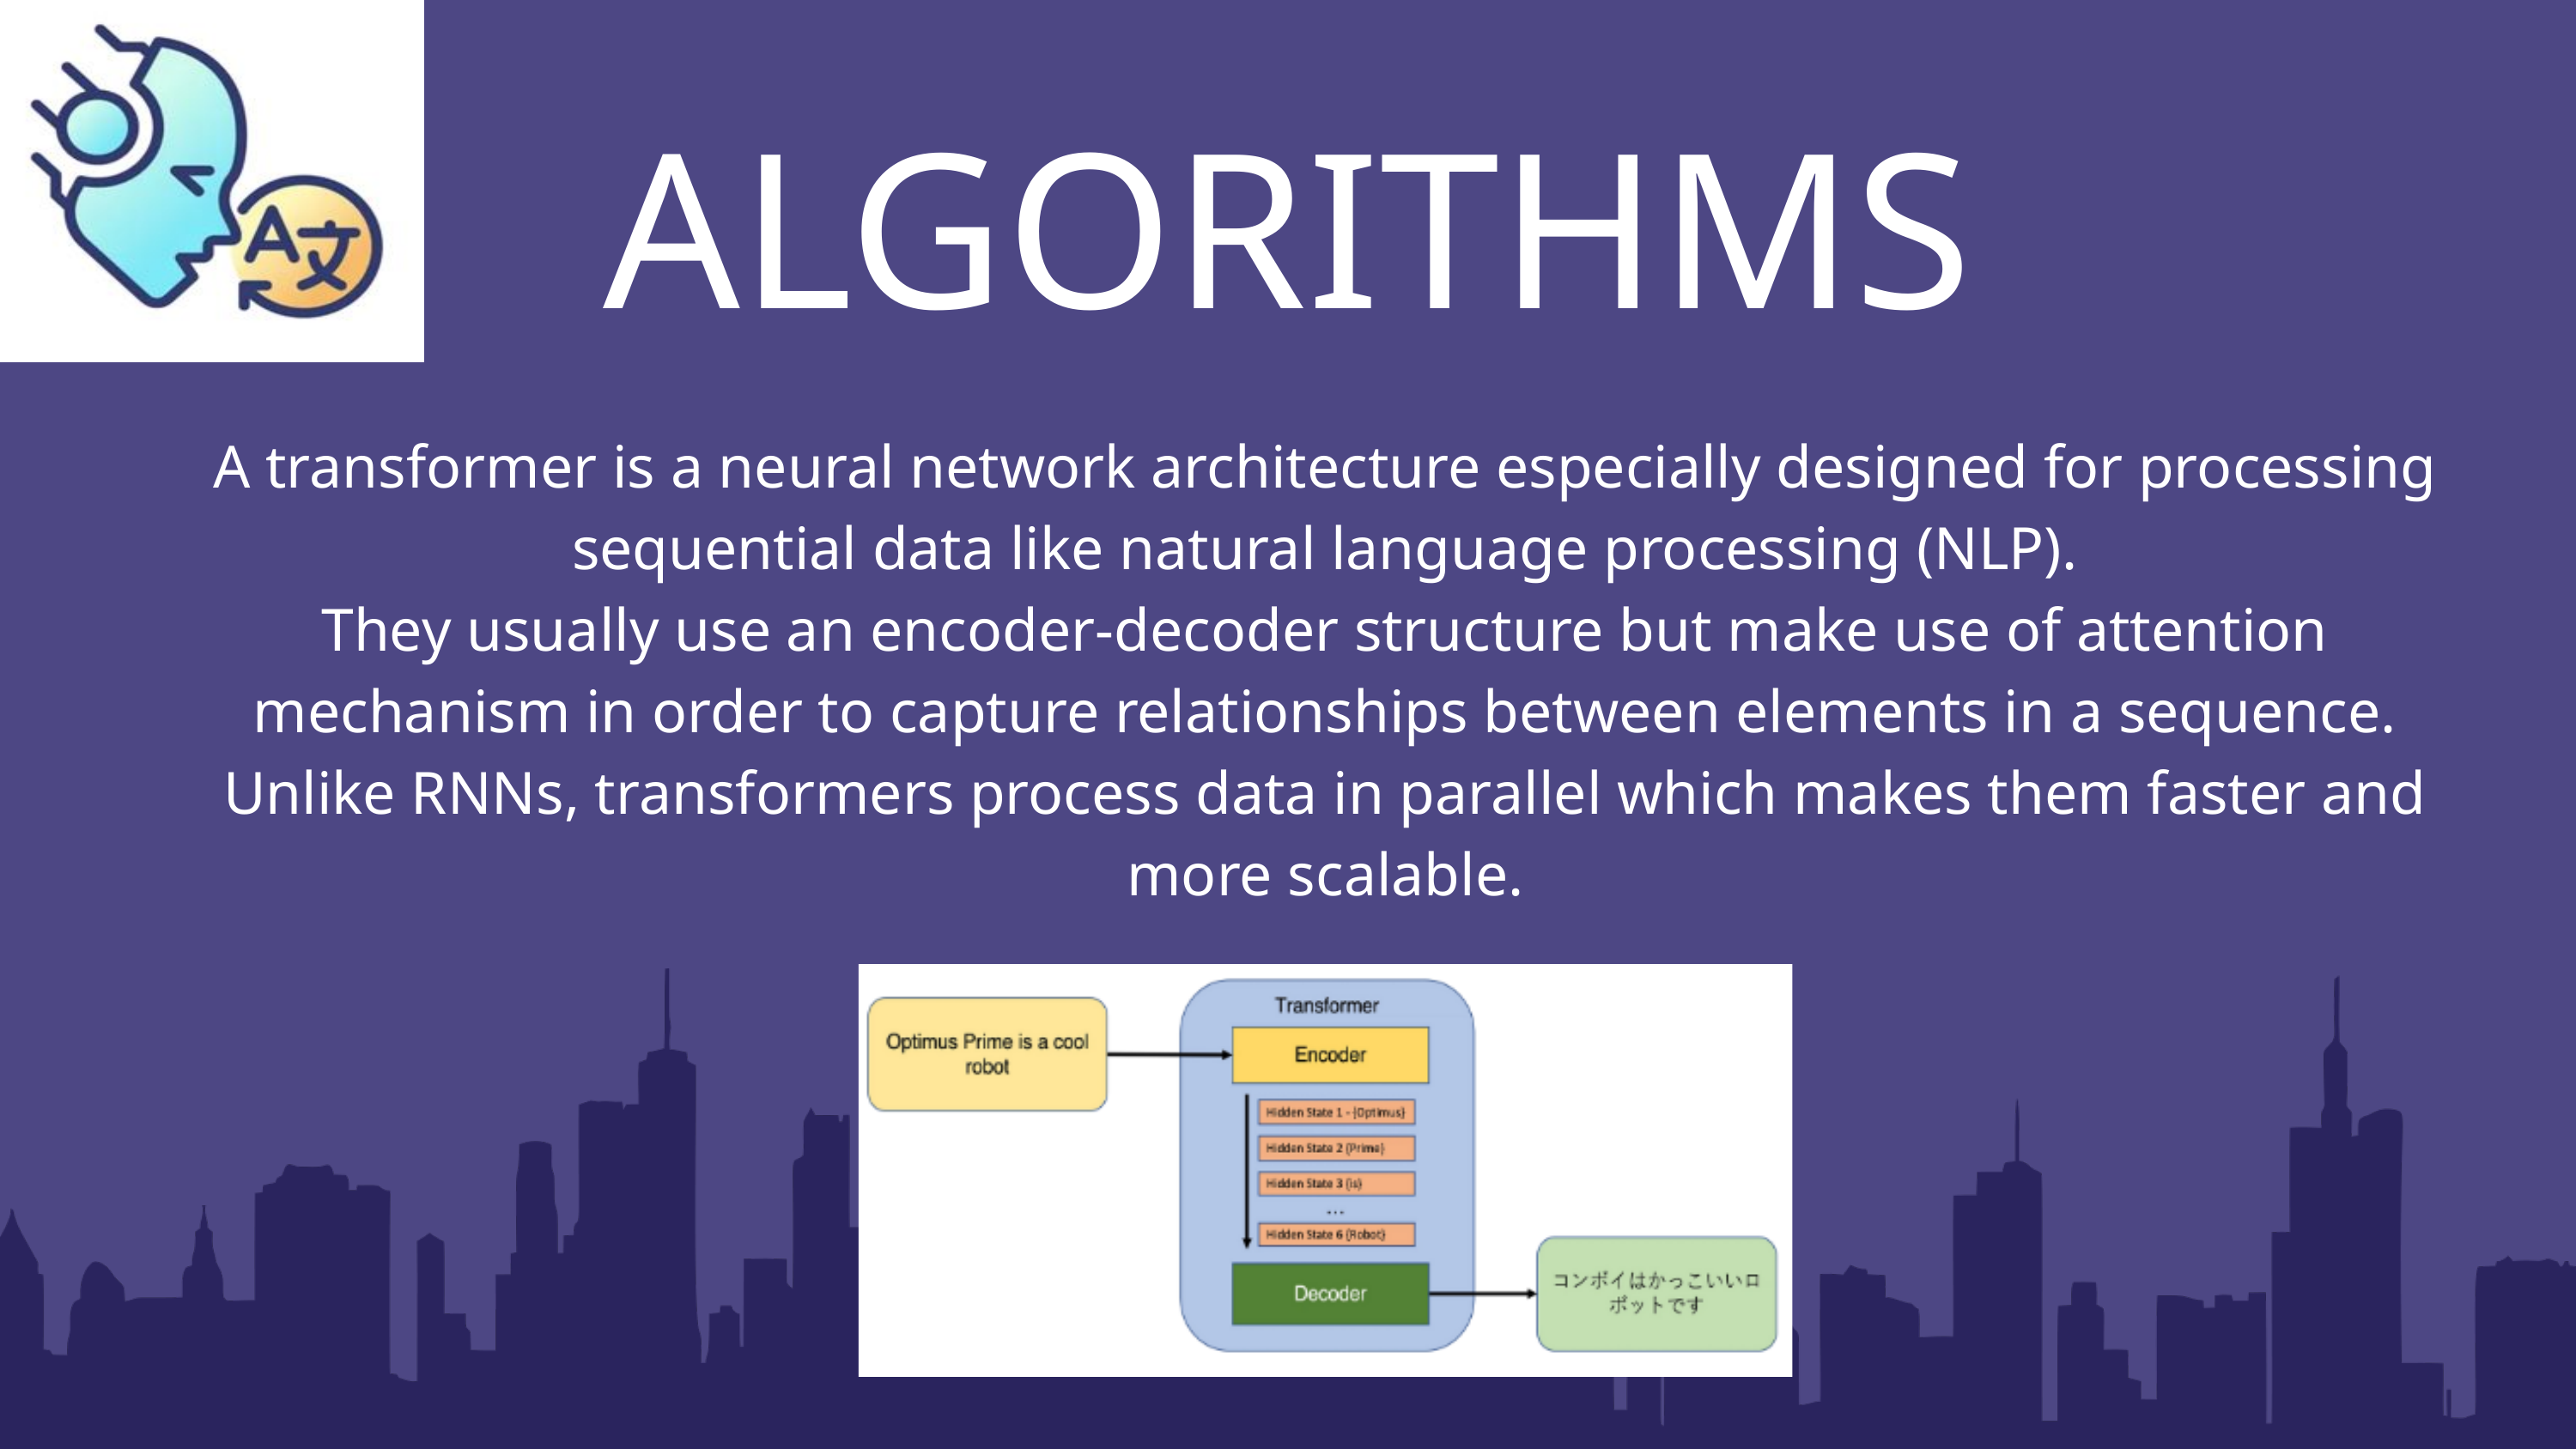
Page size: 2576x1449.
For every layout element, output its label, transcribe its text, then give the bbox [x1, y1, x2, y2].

text_box [858, 999, 1793, 1377]
text_box A transformer is a neural network architecture especially designed for processing sequential data like natural language processing (NLP). They usually use an encoder-decoder structure but make use of attention mechanism in order to capture relationships between elements in a sequence. Unlike RNNs, transformers process data in parallel which makes them faster and more scalable. [182, 418, 2469, 999]
text_box [0, 968, 2576, 1449]
text_box ALGORITHMS [428, 134, 2284, 352]
picture [0, 0, 424, 362]
